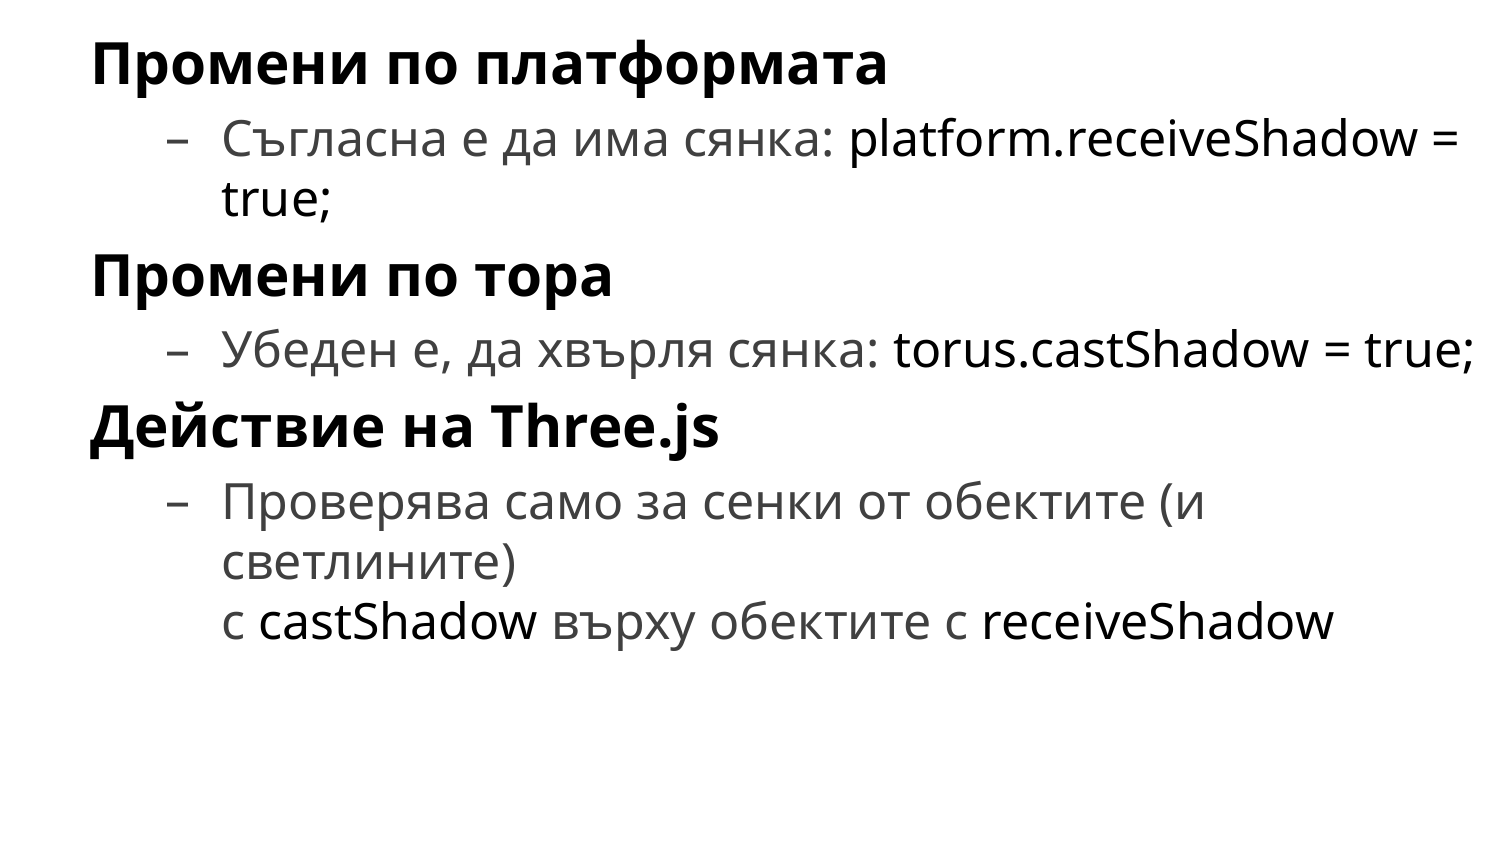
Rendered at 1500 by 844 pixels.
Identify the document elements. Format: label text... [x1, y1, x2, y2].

list Промени по платформата Съгласна е да има сянка: platform.receiveShadow = true; Промени по тора Убеден е, да хвърля сянка: torus.castShadow = true; Действие на Three.js Проверява само за сенки от обектите (и светлините) с castShadow върху обектите с receiveShadow [75, 18, 1500, 826]
